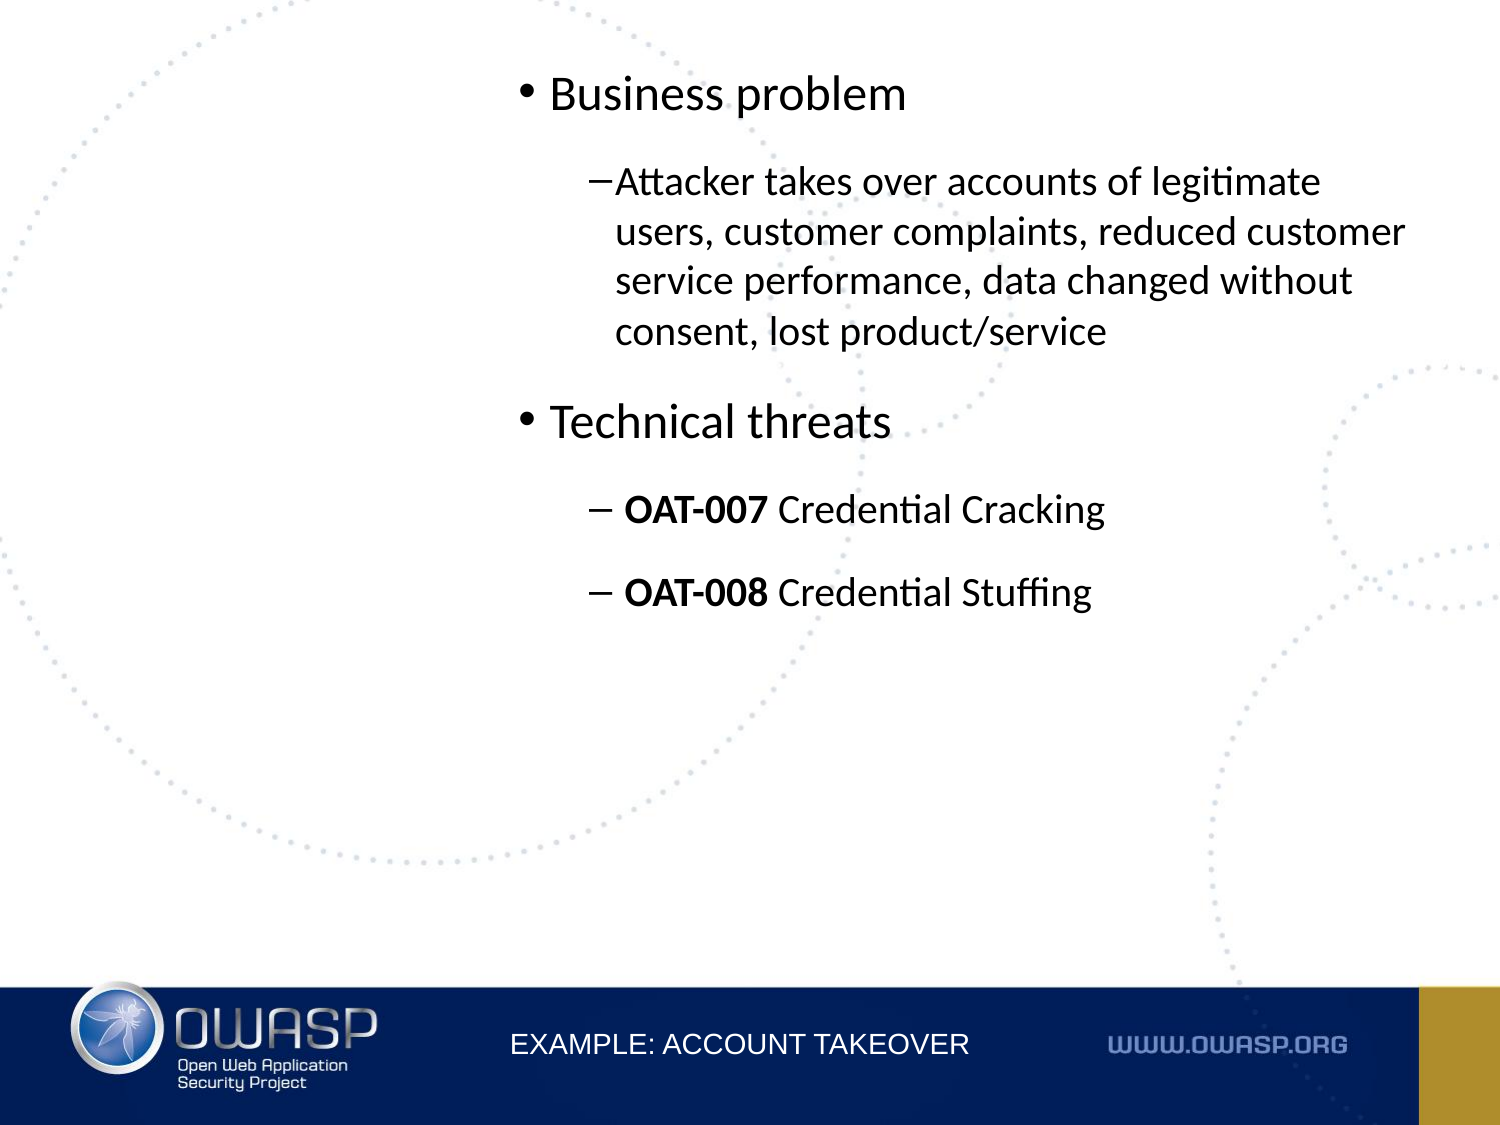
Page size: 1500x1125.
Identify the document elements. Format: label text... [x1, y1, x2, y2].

list Business problem Attacker takes over accounts of legitimate users, customer complaints, reduced customer service performance, data changed without consent, lost product/service Technical threats OAT-007 Credential Cracking OAT-008 Credential Stuffing [478, 45, 1423, 940]
picture [0, 0, 1500, 1125]
text_box Example: Account Takeover [383, 1018, 1097, 1103]
